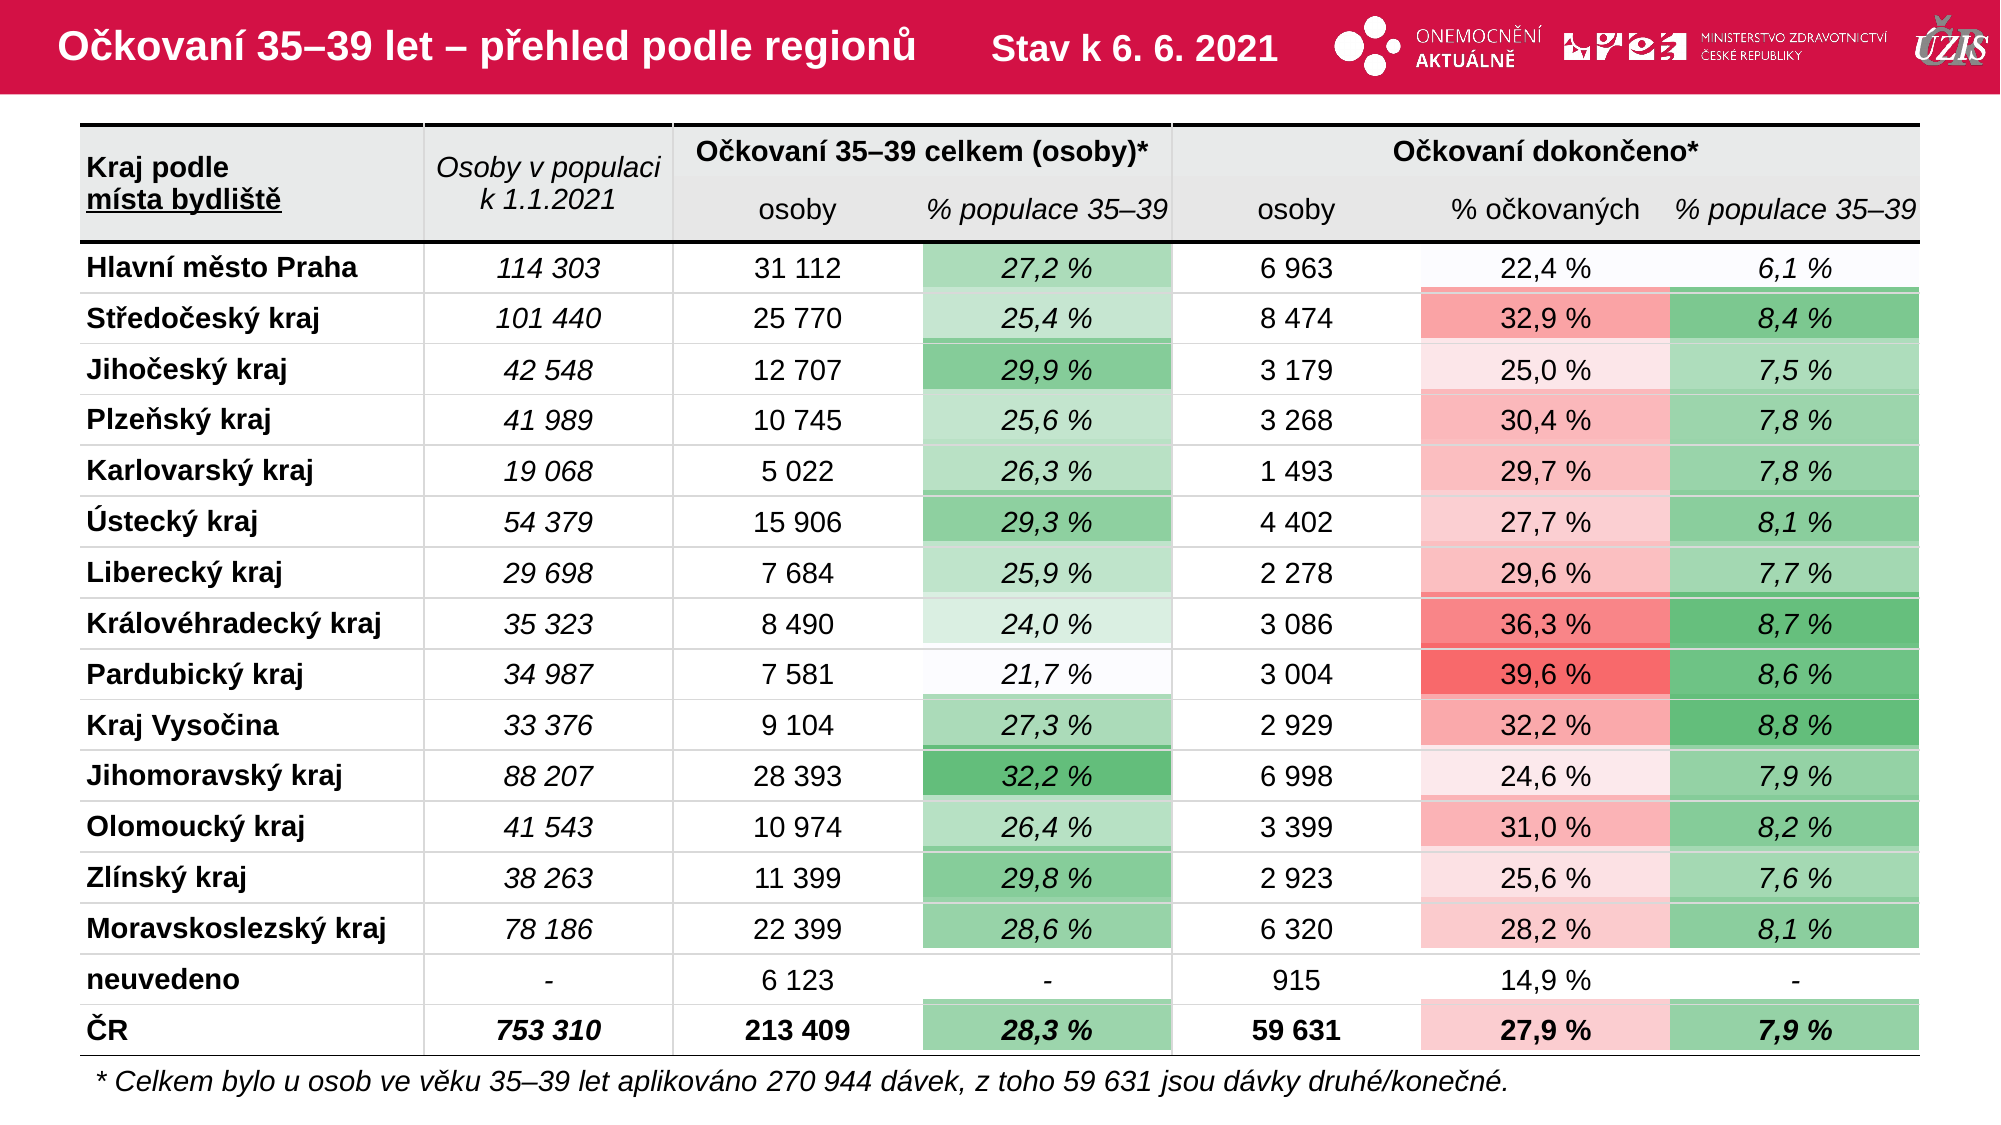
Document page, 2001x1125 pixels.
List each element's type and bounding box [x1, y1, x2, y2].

table_cell [674, 599, 1171, 648]
table_cell [80, 294, 423, 343]
table_cell [80, 904, 423, 953]
table_cell [1173, 446, 1920, 495]
table_cell [674, 395, 1171, 444]
table_cell [425, 955, 672, 1004]
table_cell [1173, 344, 1920, 394]
table_cell [425, 853, 672, 902]
table_cell [674, 700, 1171, 749]
table_cell [674, 446, 1171, 495]
table_cell [425, 446, 672, 495]
text_box [80, 1055, 1871, 1105]
table_cell [80, 344, 423, 394]
table_cell [80, 955, 423, 1004]
table_cell [80, 700, 423, 749]
table_cell [80, 446, 423, 495]
table_cell [1173, 904, 1920, 953]
text_box [976, 16, 1421, 77]
table_cell [1173, 650, 1920, 699]
table_cell [80, 395, 423, 444]
table_cell [80, 853, 423, 902]
title [42, 0, 1262, 95]
table_cell [80, 599, 423, 648]
table_cell [425, 395, 672, 444]
table_cell [425, 802, 672, 851]
table_cell [674, 344, 1171, 394]
table_cell [425, 548, 672, 597]
table_cell [1173, 176, 1920, 240]
table_cell [1173, 955, 1920, 1004]
table_cell [80, 497, 423, 546]
table_cell [80, 1005, 423, 1055]
table_cell [425, 497, 672, 546]
picture [1421, 16, 1542, 76]
table_cell [1173, 497, 1920, 546]
table_cell [674, 802, 1171, 851]
table_cell [425, 599, 672, 648]
picture [1563, 31, 1888, 60]
table_cell [1173, 599, 1920, 648]
table_cell [1173, 1005, 1920, 1055]
table_cell [425, 1005, 672, 1055]
table_cell [80, 650, 423, 699]
table_cell [674, 176, 1171, 240]
table_cell [80, 244, 423, 292]
table_cell [80, 751, 423, 800]
table_header [674, 127, 1171, 176]
table_cell [674, 294, 1171, 343]
table_cell [1173, 244, 1920, 292]
table_cell [1173, 751, 1920, 800]
table_cell [674, 904, 1171, 953]
table_cell [425, 700, 672, 749]
table_header [425, 127, 672, 240]
table_cell [674, 751, 1171, 800]
table_cell [425, 904, 672, 953]
table_cell [674, 853, 1171, 902]
table_cell [1173, 294, 1920, 343]
table_header [80, 127, 423, 240]
table_cell [674, 650, 1171, 699]
table_cell [80, 548, 423, 597]
picture [1915, 15, 1989, 66]
table_cell [425, 344, 672, 394]
table_cell [1173, 700, 1920, 749]
table_header [1173, 127, 1920, 176]
table_cell [1173, 802, 1920, 851]
table_cell [80, 802, 423, 851]
table_cell [674, 548, 1171, 597]
table_cell [425, 244, 672, 292]
table_cell [425, 650, 672, 699]
table_cell [674, 244, 1171, 292]
table_cell [425, 751, 672, 800]
table_cell [674, 497, 1171, 546]
table_cell [674, 1005, 1171, 1055]
table_cell [1173, 853, 1920, 902]
table_cell [425, 294, 672, 343]
table_cell [1173, 395, 1920, 444]
table_cell [1173, 548, 1920, 597]
table_cell [674, 955, 1171, 1004]
